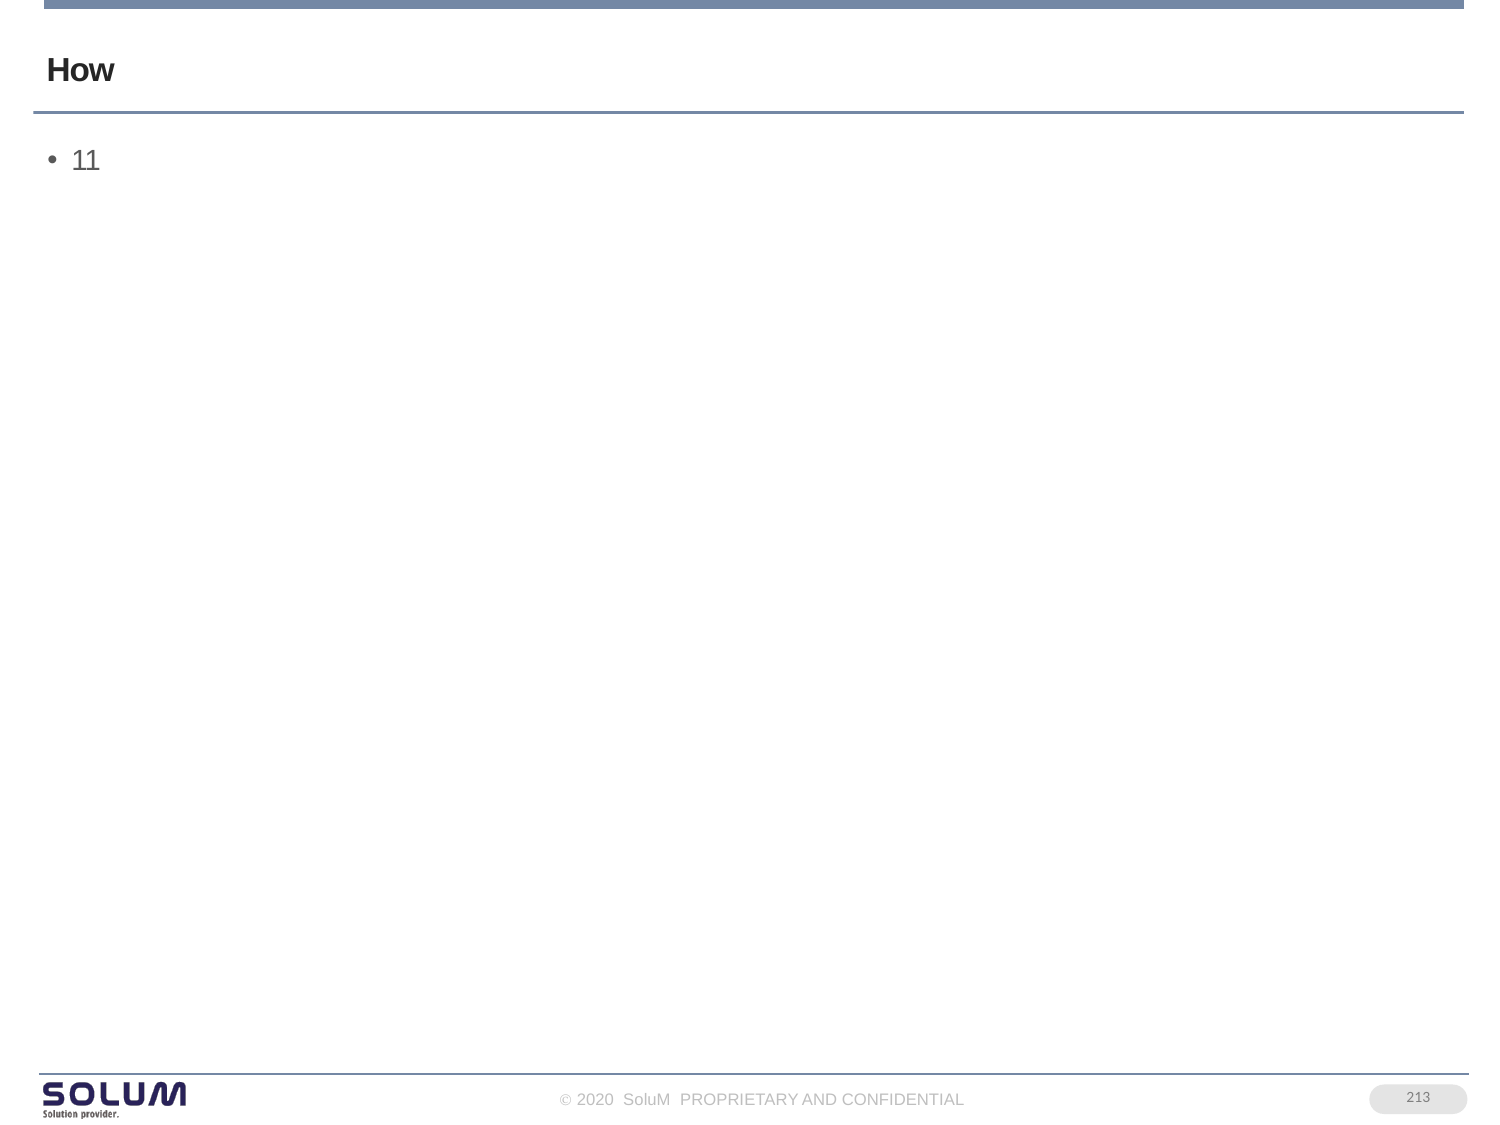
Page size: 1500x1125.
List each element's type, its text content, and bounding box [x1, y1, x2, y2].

title How [46, 28, 1349, 113]
picture [41, 1080, 187, 1119]
subtitle 11 [33, 137, 1419, 562]
